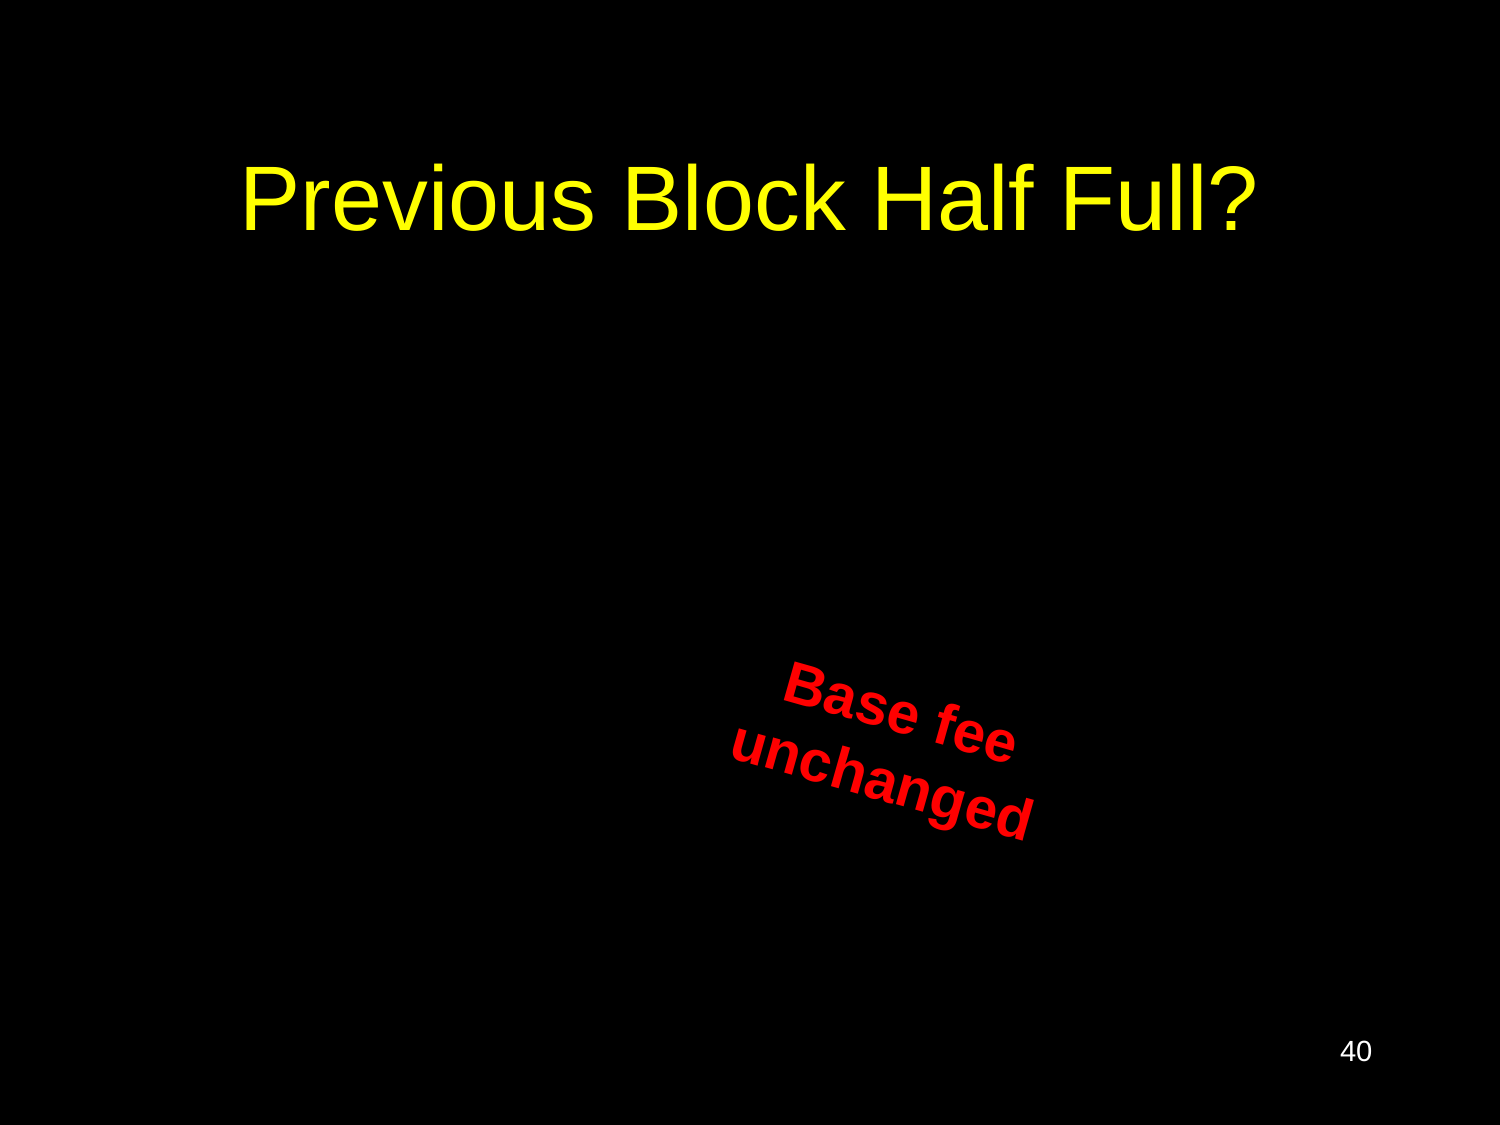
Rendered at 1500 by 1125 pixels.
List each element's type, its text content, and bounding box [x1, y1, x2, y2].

slide_number 40 [1074, 1024, 1388, 1101]
title Previous Block Half Full? [112, 99, 1388, 288]
text_box Base fee unchanged [624, 598, 1162, 889]
